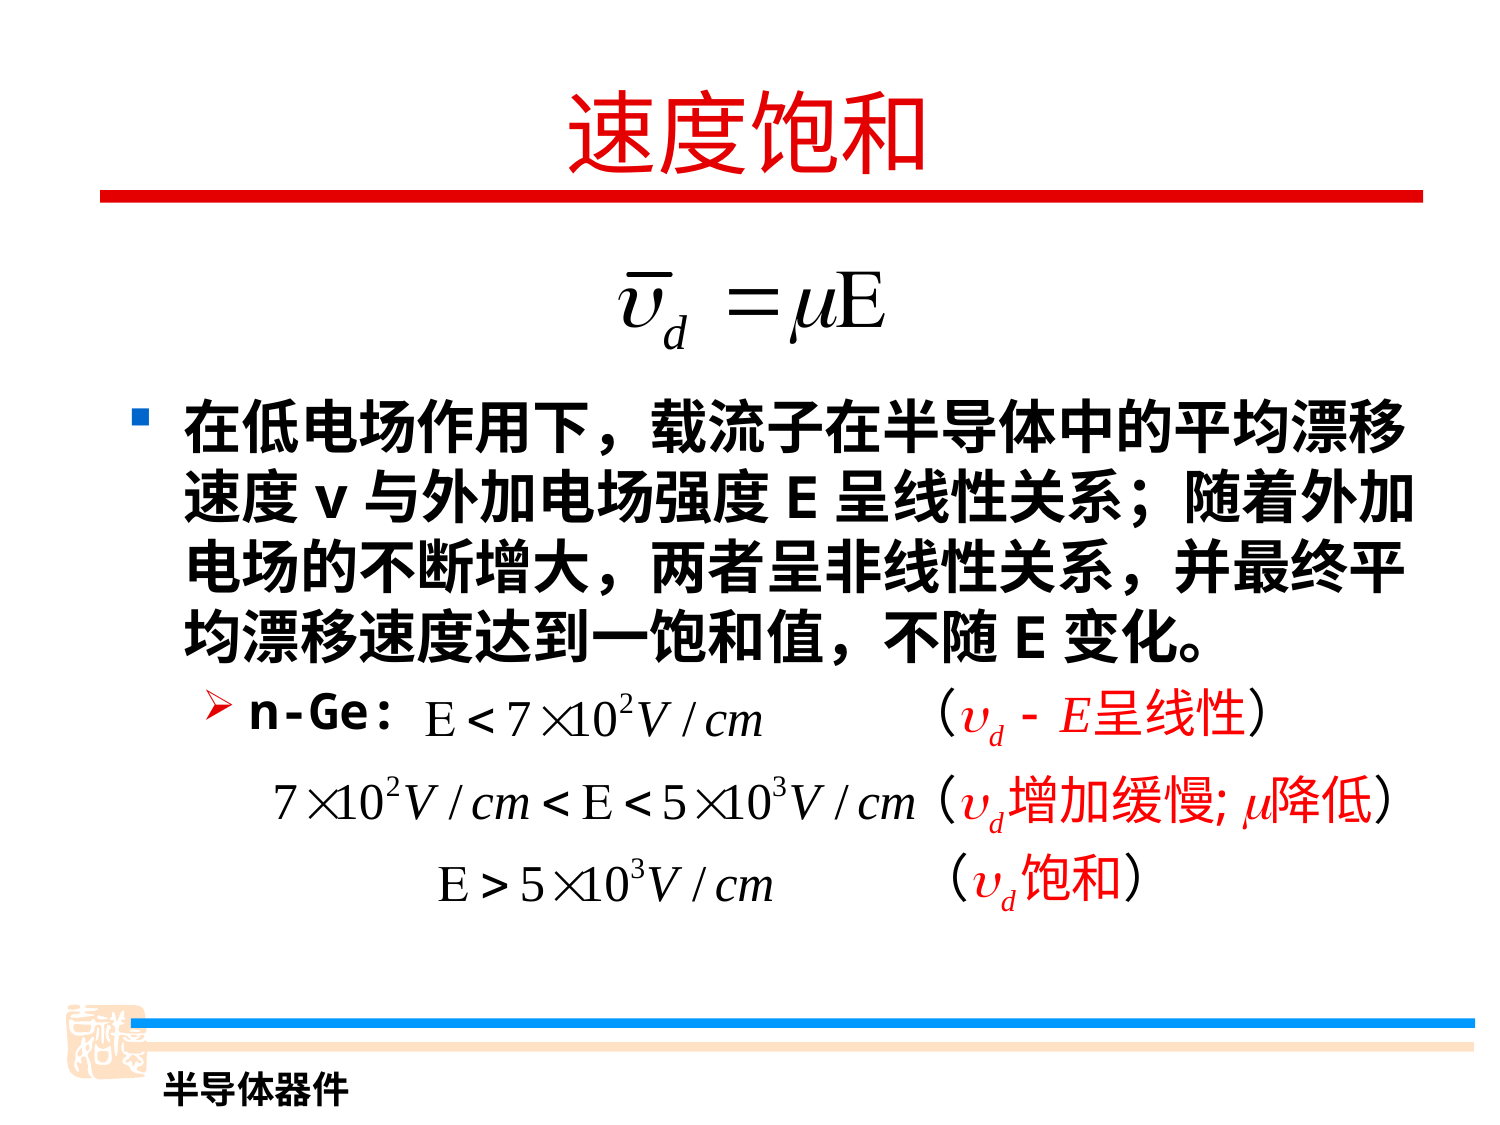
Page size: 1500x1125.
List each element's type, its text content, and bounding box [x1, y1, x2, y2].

title 速度饱和 [48, 37, 1450, 225]
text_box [265, 762, 924, 833]
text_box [938, 845, 1156, 925]
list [416, 680, 772, 750]
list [608, 243, 904, 371]
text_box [926, 767, 1408, 847]
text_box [926, 680, 1282, 760]
list 在低电场作用下，载流子在半导体中的平均漂移速度v与外加电场强度E呈线性关系；随着外加电场的不断增大，两者呈非线性关系，并最终平均漂移速度达到一饱和值，不随E变化。 n-Ge: [112, 382, 1437, 1125]
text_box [430, 845, 782, 915]
